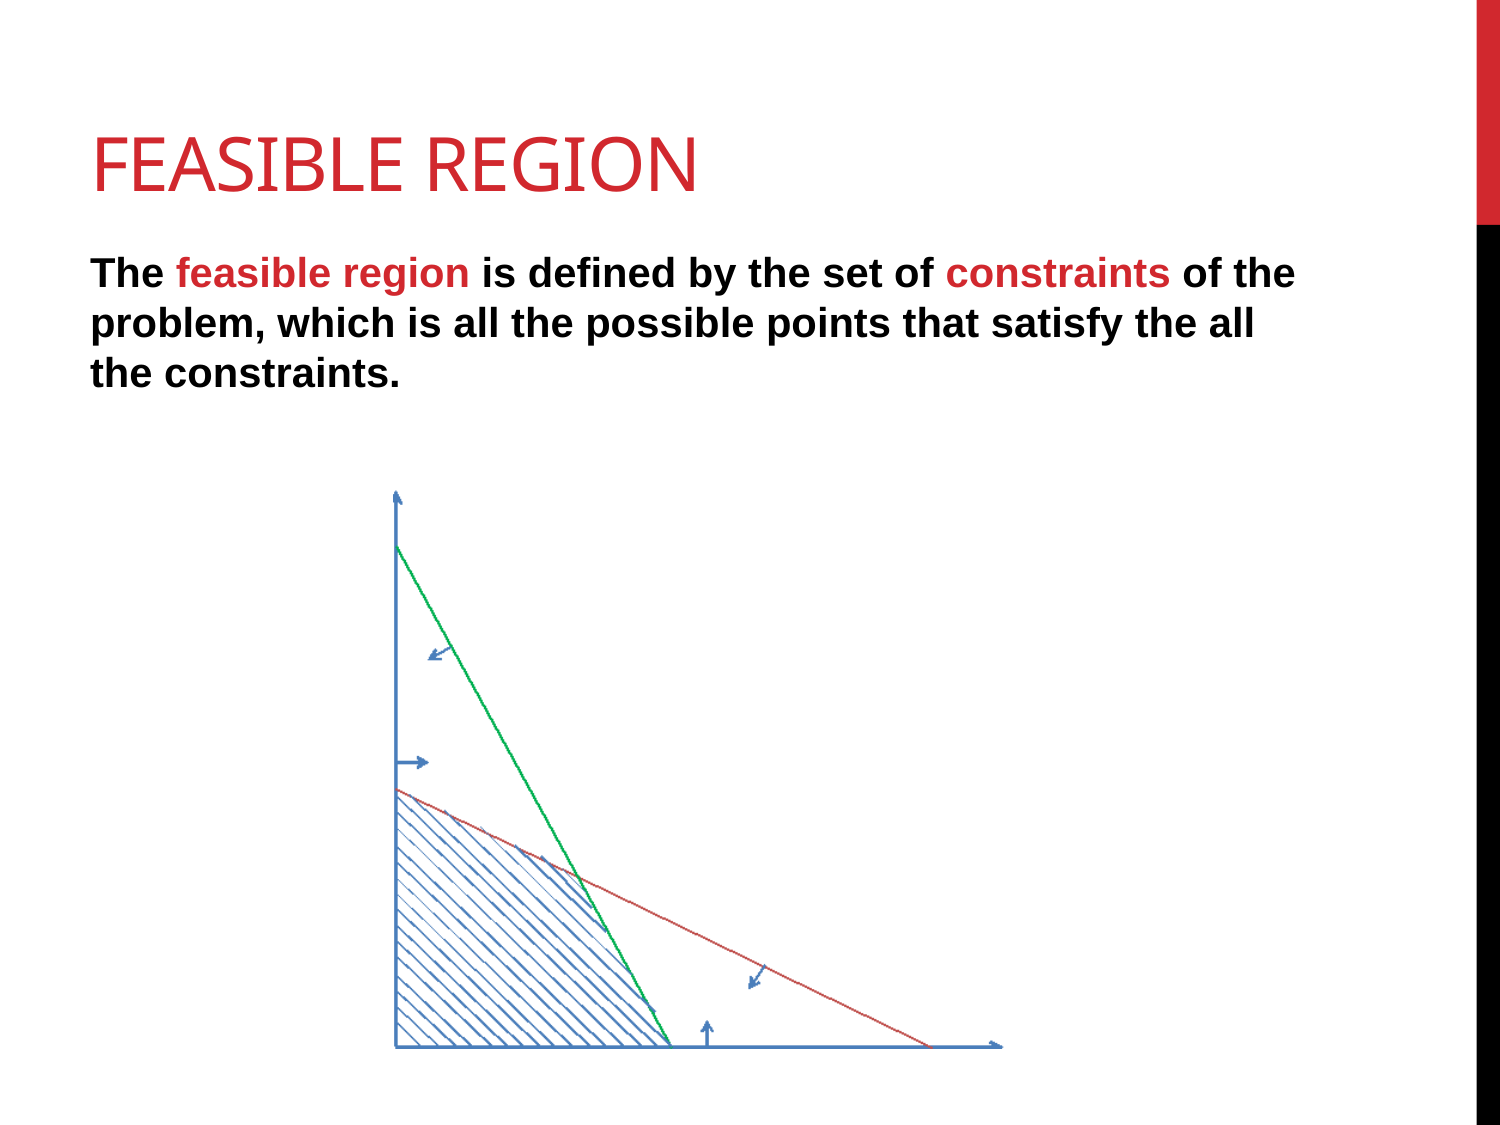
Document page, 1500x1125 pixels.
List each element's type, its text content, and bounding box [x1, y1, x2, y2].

title Feasible Region [75, 0, 1025, 214]
list The feasible region is defined by the set of constraints of the problem, which is all the possible points that satisfy the all the constraints. [75, 238, 1325, 956]
picture [393, 486, 1007, 1050]
